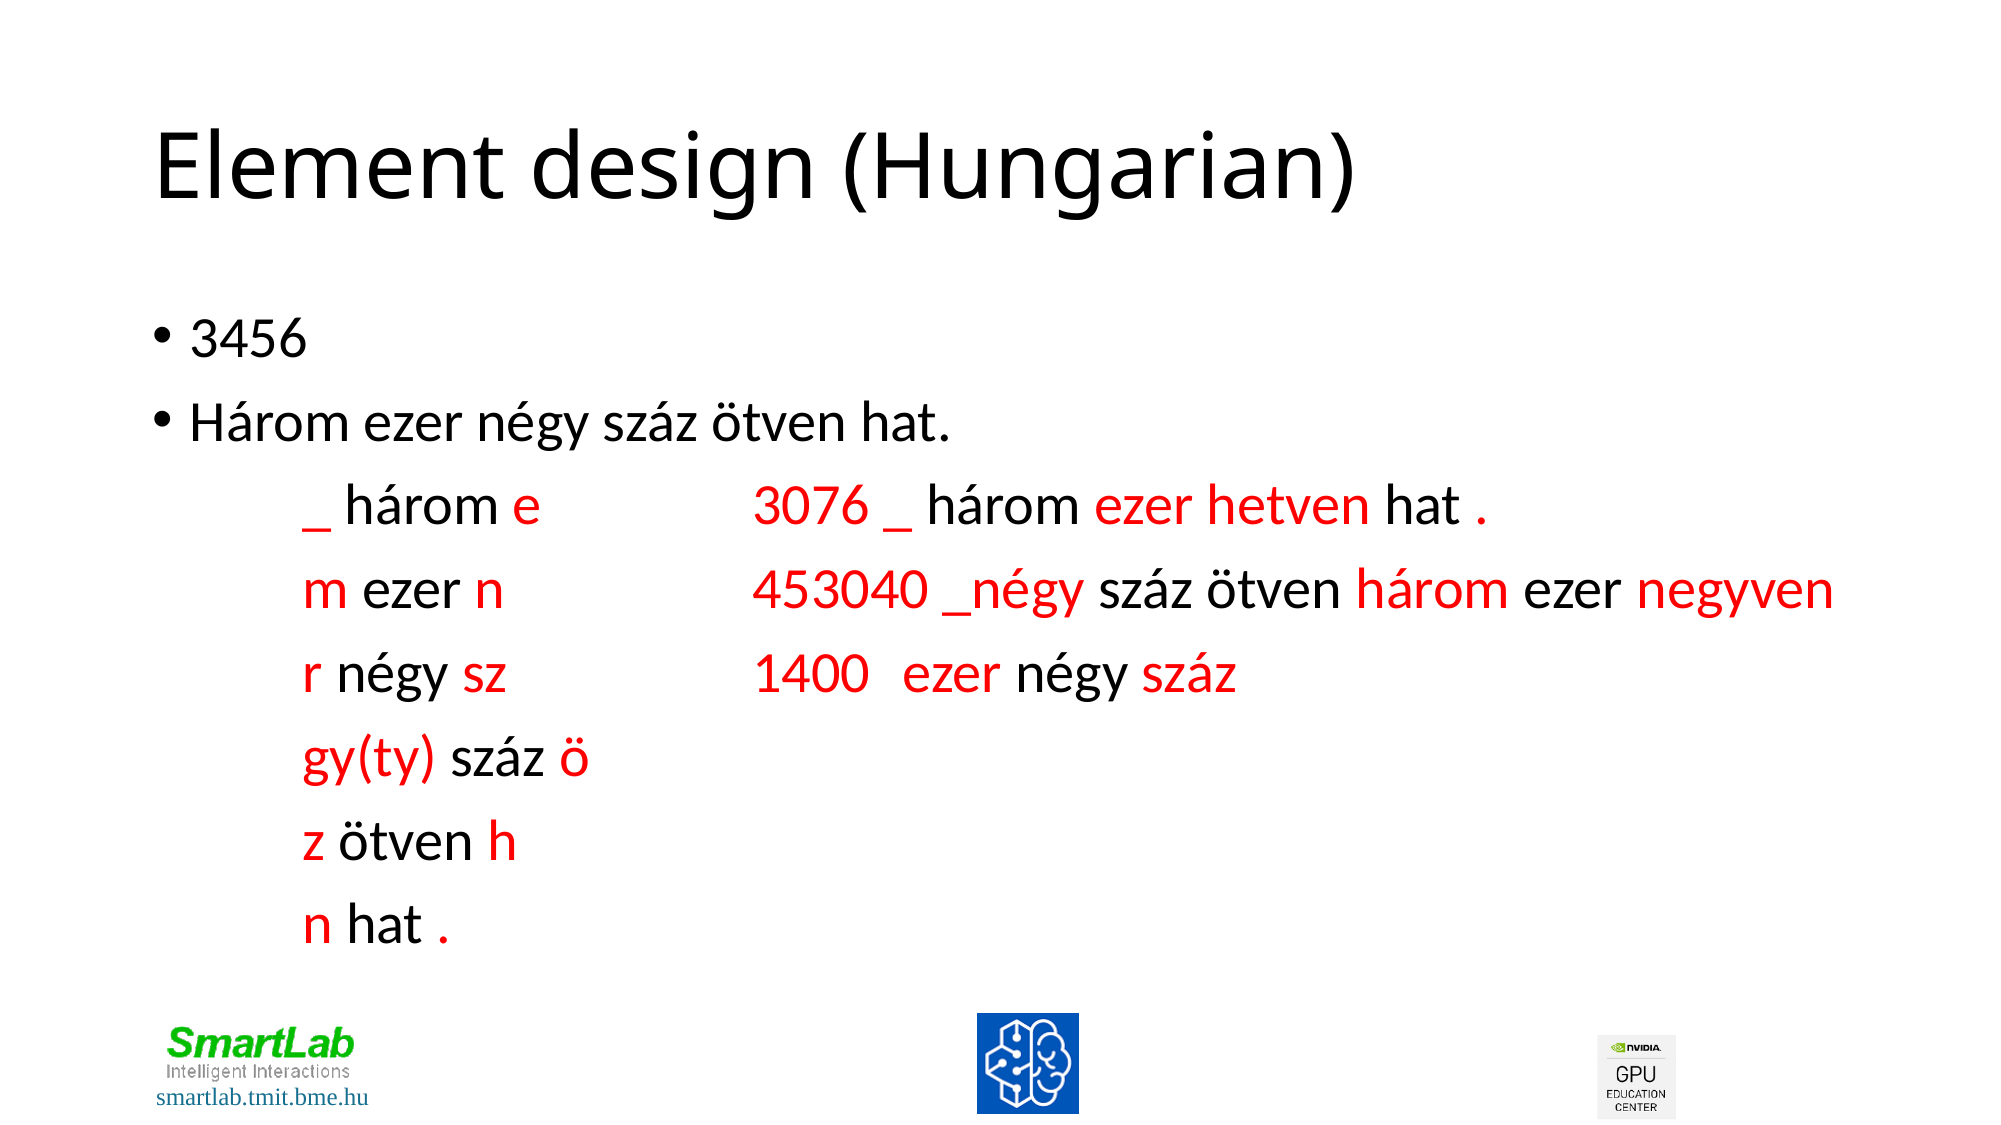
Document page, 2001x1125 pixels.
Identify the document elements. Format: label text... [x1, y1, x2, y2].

list 3456 Három ezer négy száz ötven hat. _ három e 3076 _ három ezer hetven hat . m ezer n 453040 _négy száz ötven három ezer negyven r négy sz 1400 ezer négy száz gy(ty) száz ö z ötven h n hat . [137, 299, 1863, 1014]
picture [1597, 1035, 1676, 1120]
picture [167, 1025, 359, 1084]
picture [977, 1014, 1079, 1114]
title Element design (Hungarian) [137, 59, 1863, 278]
